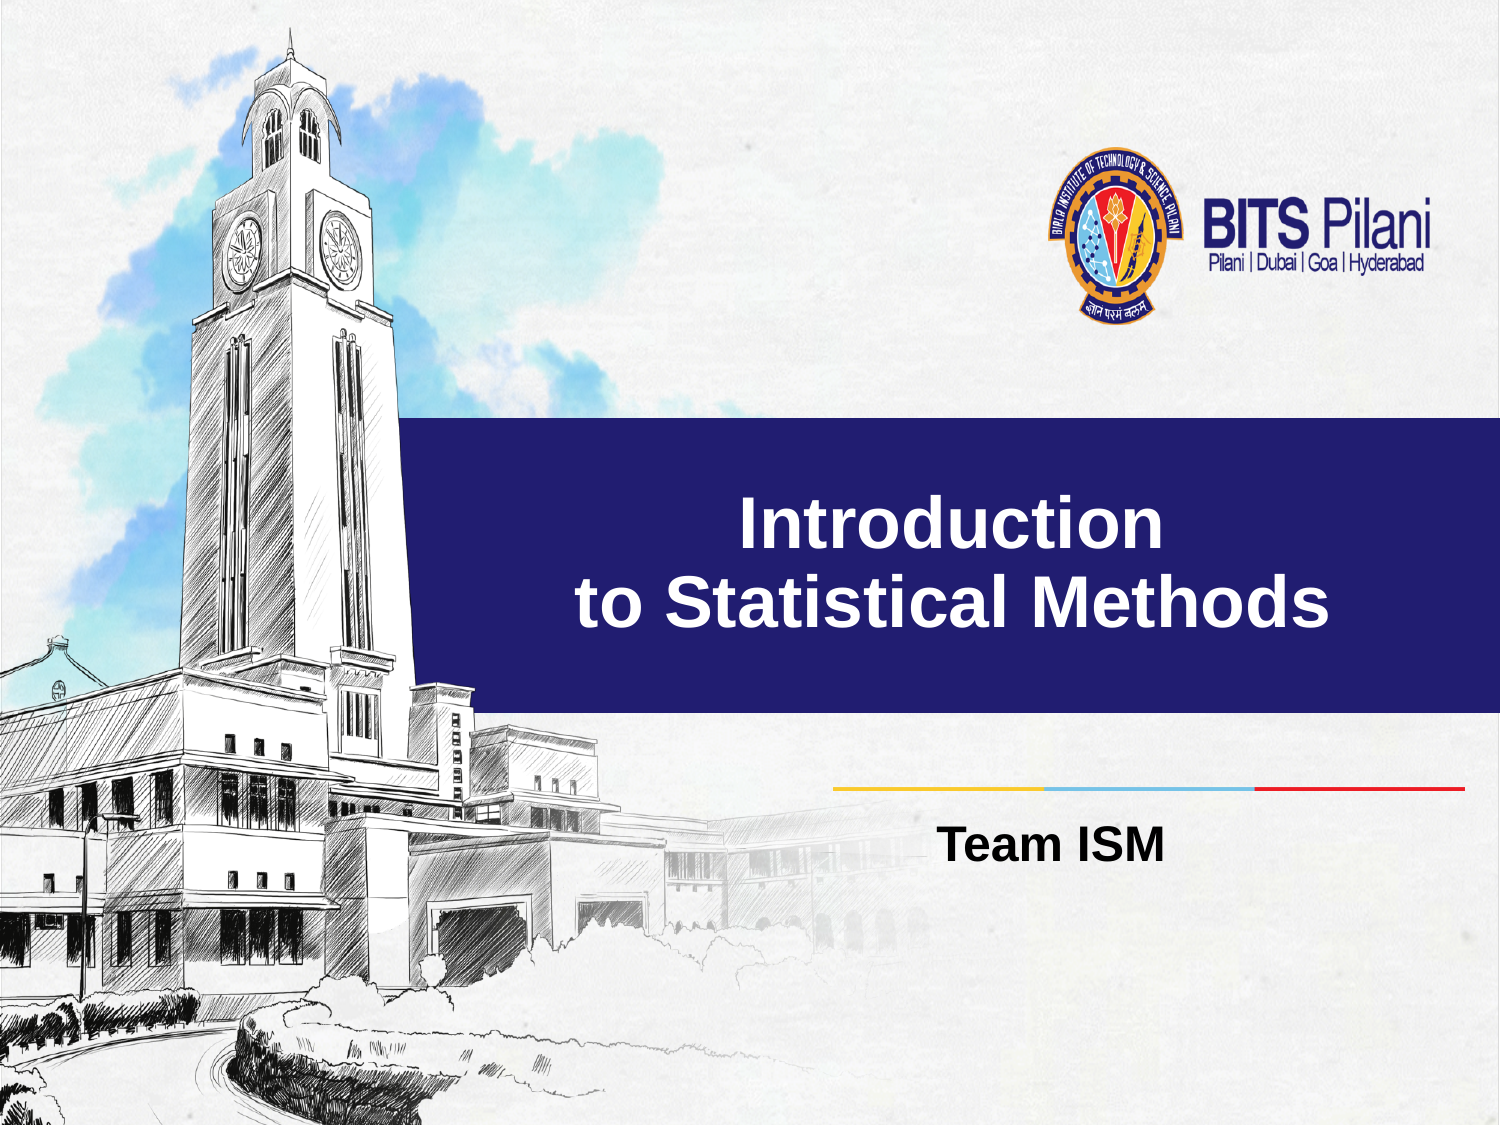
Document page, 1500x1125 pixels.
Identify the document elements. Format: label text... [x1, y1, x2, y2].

list Team ISM [638, 812, 1465, 963]
picture [0, 0, 1500, 1125]
title Introduction to Statistical Methods [537, 454, 1388, 675]
